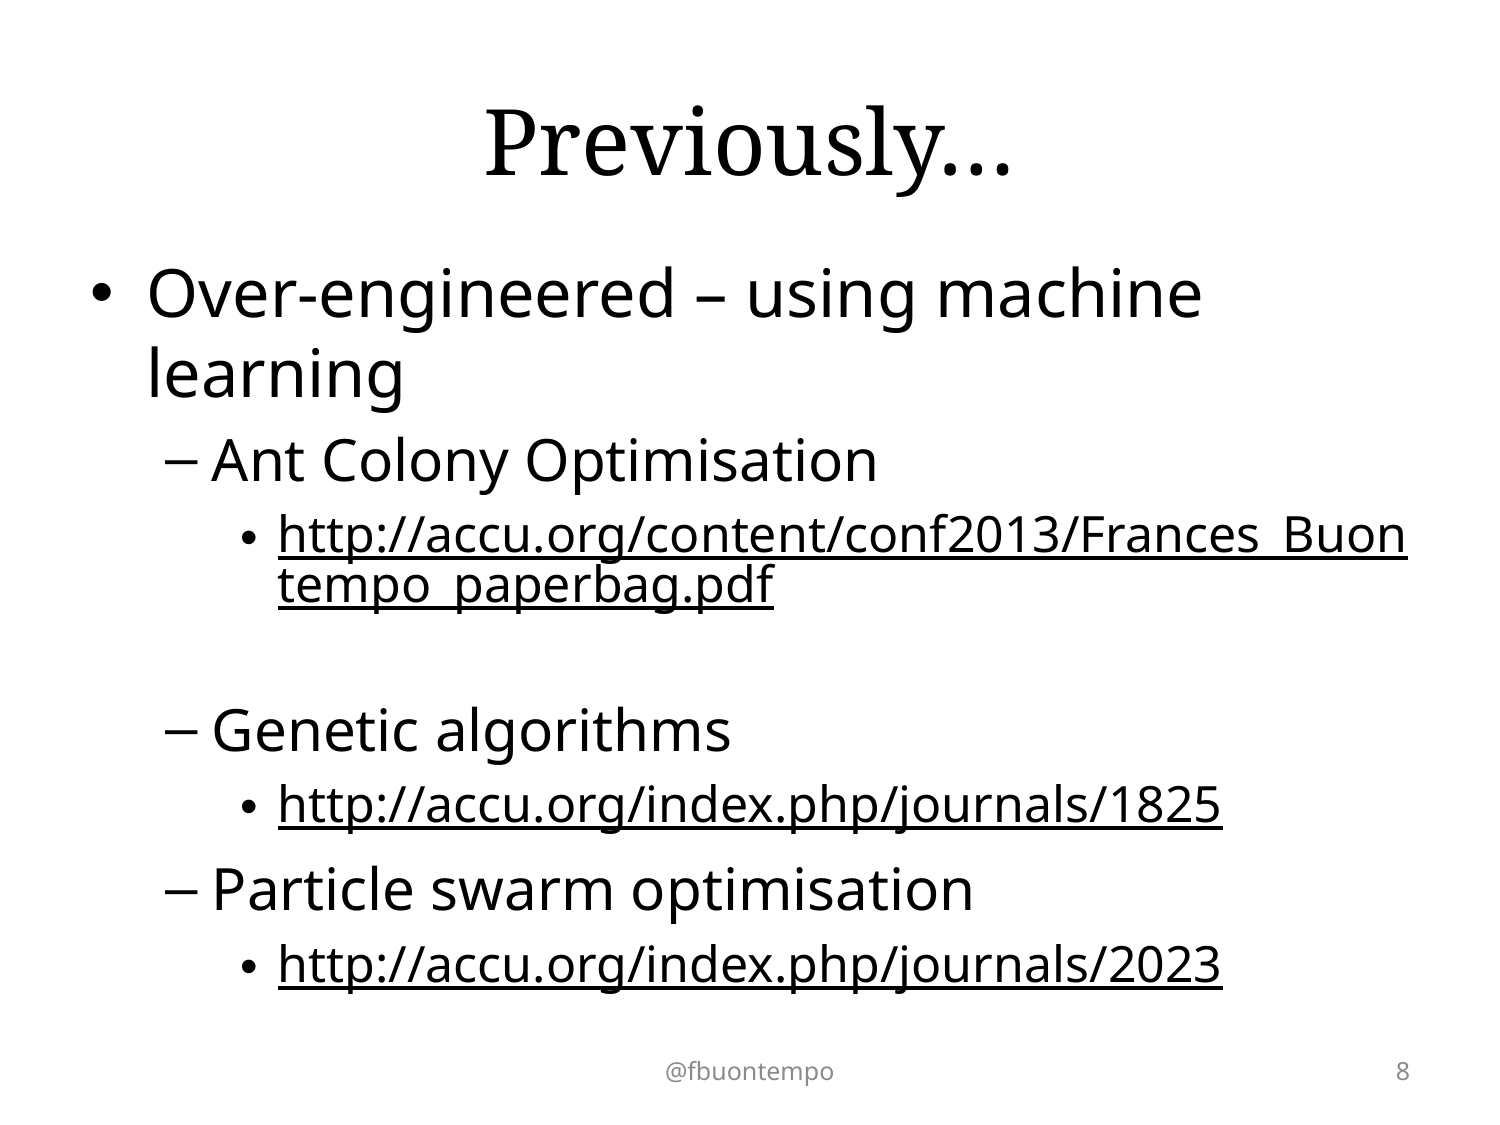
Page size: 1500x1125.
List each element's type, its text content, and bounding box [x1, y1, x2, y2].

list Over-engineered – using machine learning Ant Colony Optimisation http://accu.org/content/conf2013/Frances_Buontempo_paperbag.pdf Genetic algorithms http://accu.org/index.php/journals/1825 Particle swarm optimisation http://accu.org/index.php/journals/2023 [75, 243, 1425, 965]
slide_number 8 [1074, 1042, 1425, 1103]
title Previously… [75, 45, 1425, 233]
footer @fbuontempo [512, 1042, 988, 1103]
